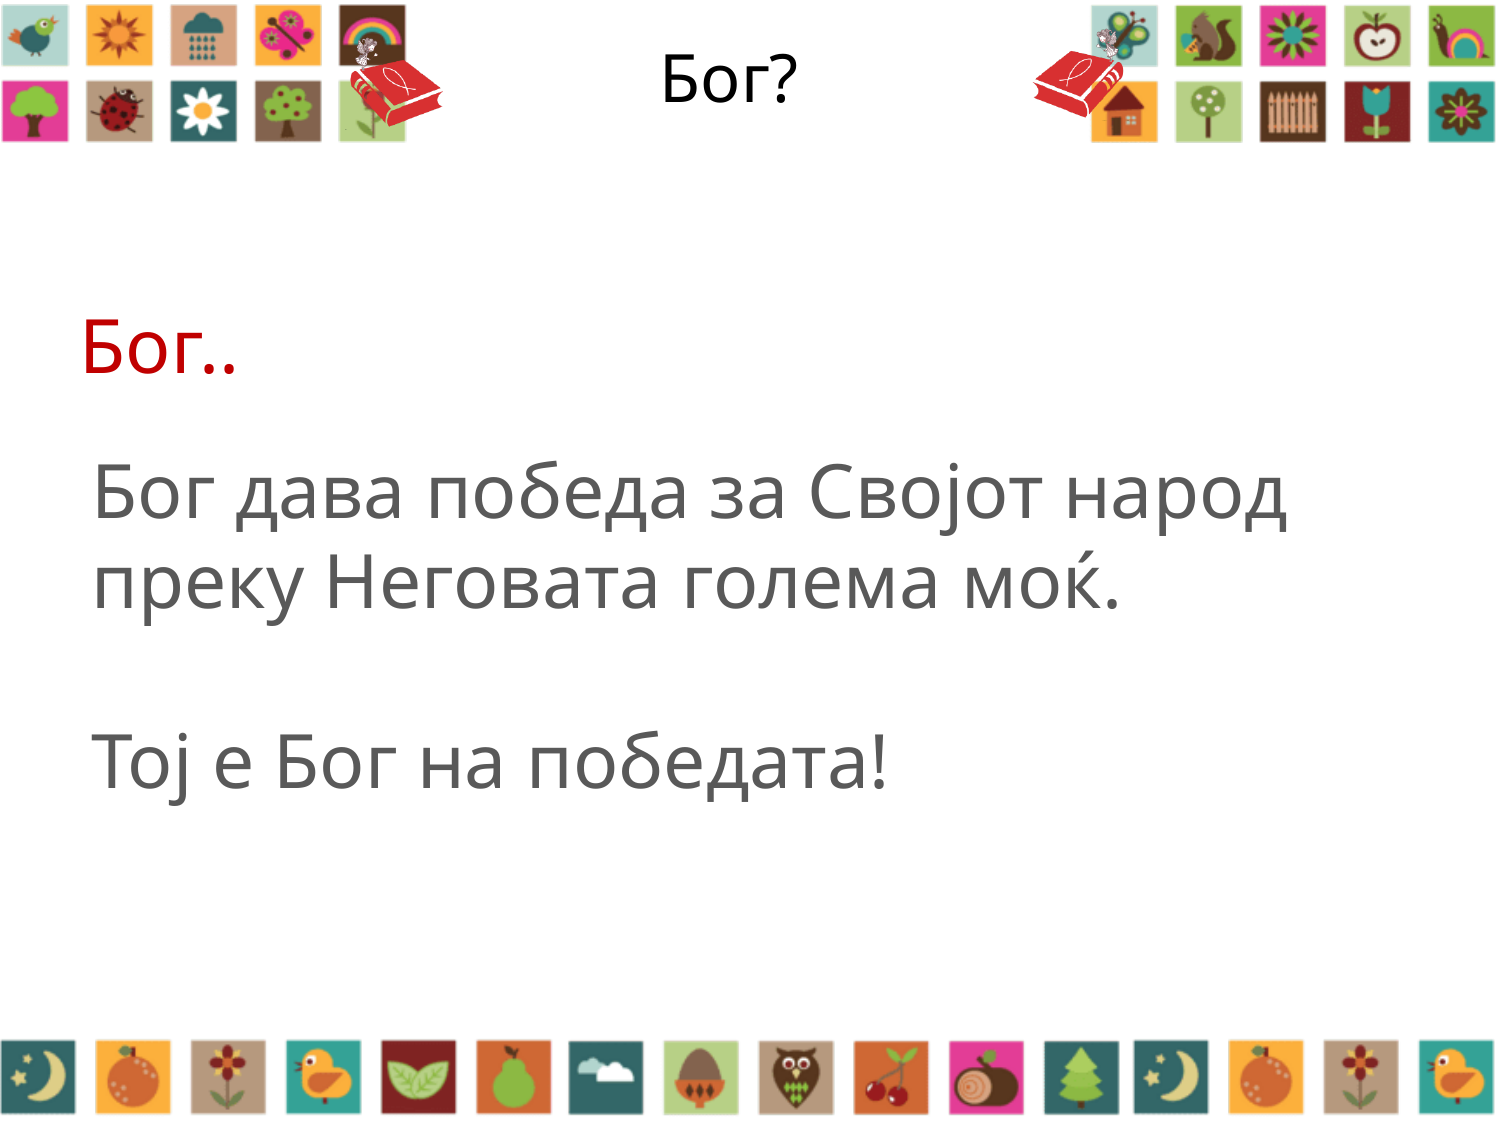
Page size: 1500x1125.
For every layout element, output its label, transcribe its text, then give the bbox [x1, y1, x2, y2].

text_box Бог дава победа за Својот народ преку Неговата голема моќ. Тој е Бог на победата! [76, 436, 1424, 812]
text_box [0, 1028, 1500, 1118]
text_box Бог? [480, 28, 997, 124]
picture [0, 3, 475, 150]
text_box Бог.. [64, 290, 1412, 396]
picture [1001, 3, 1500, 150]
